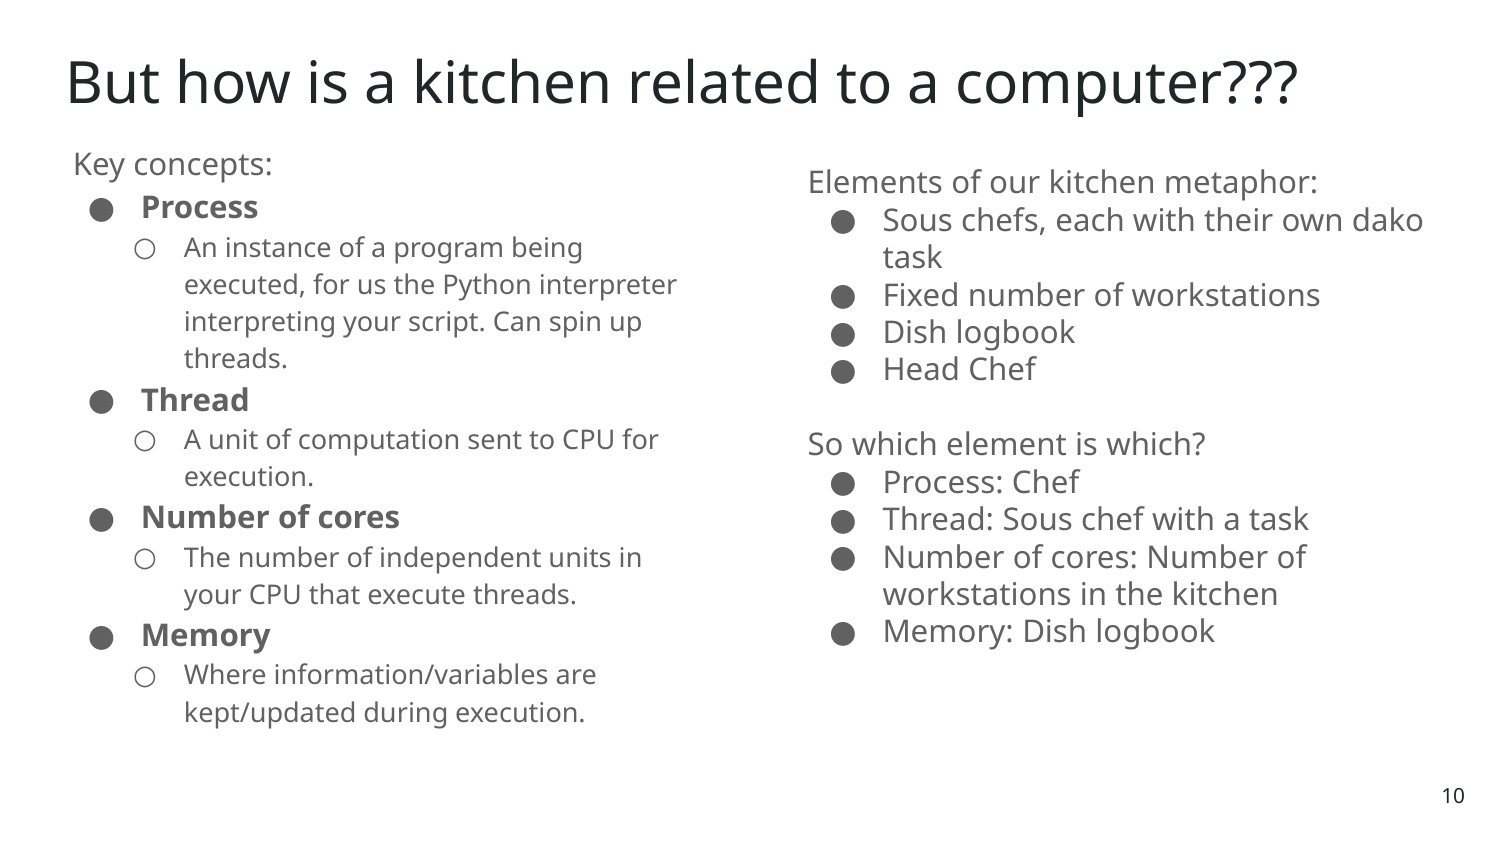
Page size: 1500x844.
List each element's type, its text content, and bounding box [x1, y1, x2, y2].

text_box <number> [1389, 764, 1480, 830]
text_box Key concepts: Process An instance of a program being executed, for us the Python interpreter interpreting your script. Can spin up threads. Thread A unit of computation sent to CPU for execution. Number of cores The number of independent units in your CPU that execute threads. Memory Where information/variables are kept/updated during execution. [51, 124, 708, 685]
text_box Elements of our kitchen metaphor: Sous chefs, each with their own dako task Fixed number of workstations Dish logbook Head Chef So which element is which? Process: Chef Thread: Sous chef with a task Number of cores: Number of workstations in the kitchen Memory: Dish logbook [792, 141, 1449, 767]
text_box But how is a kitchen related to a computer??? [51, 30, 1449, 124]
